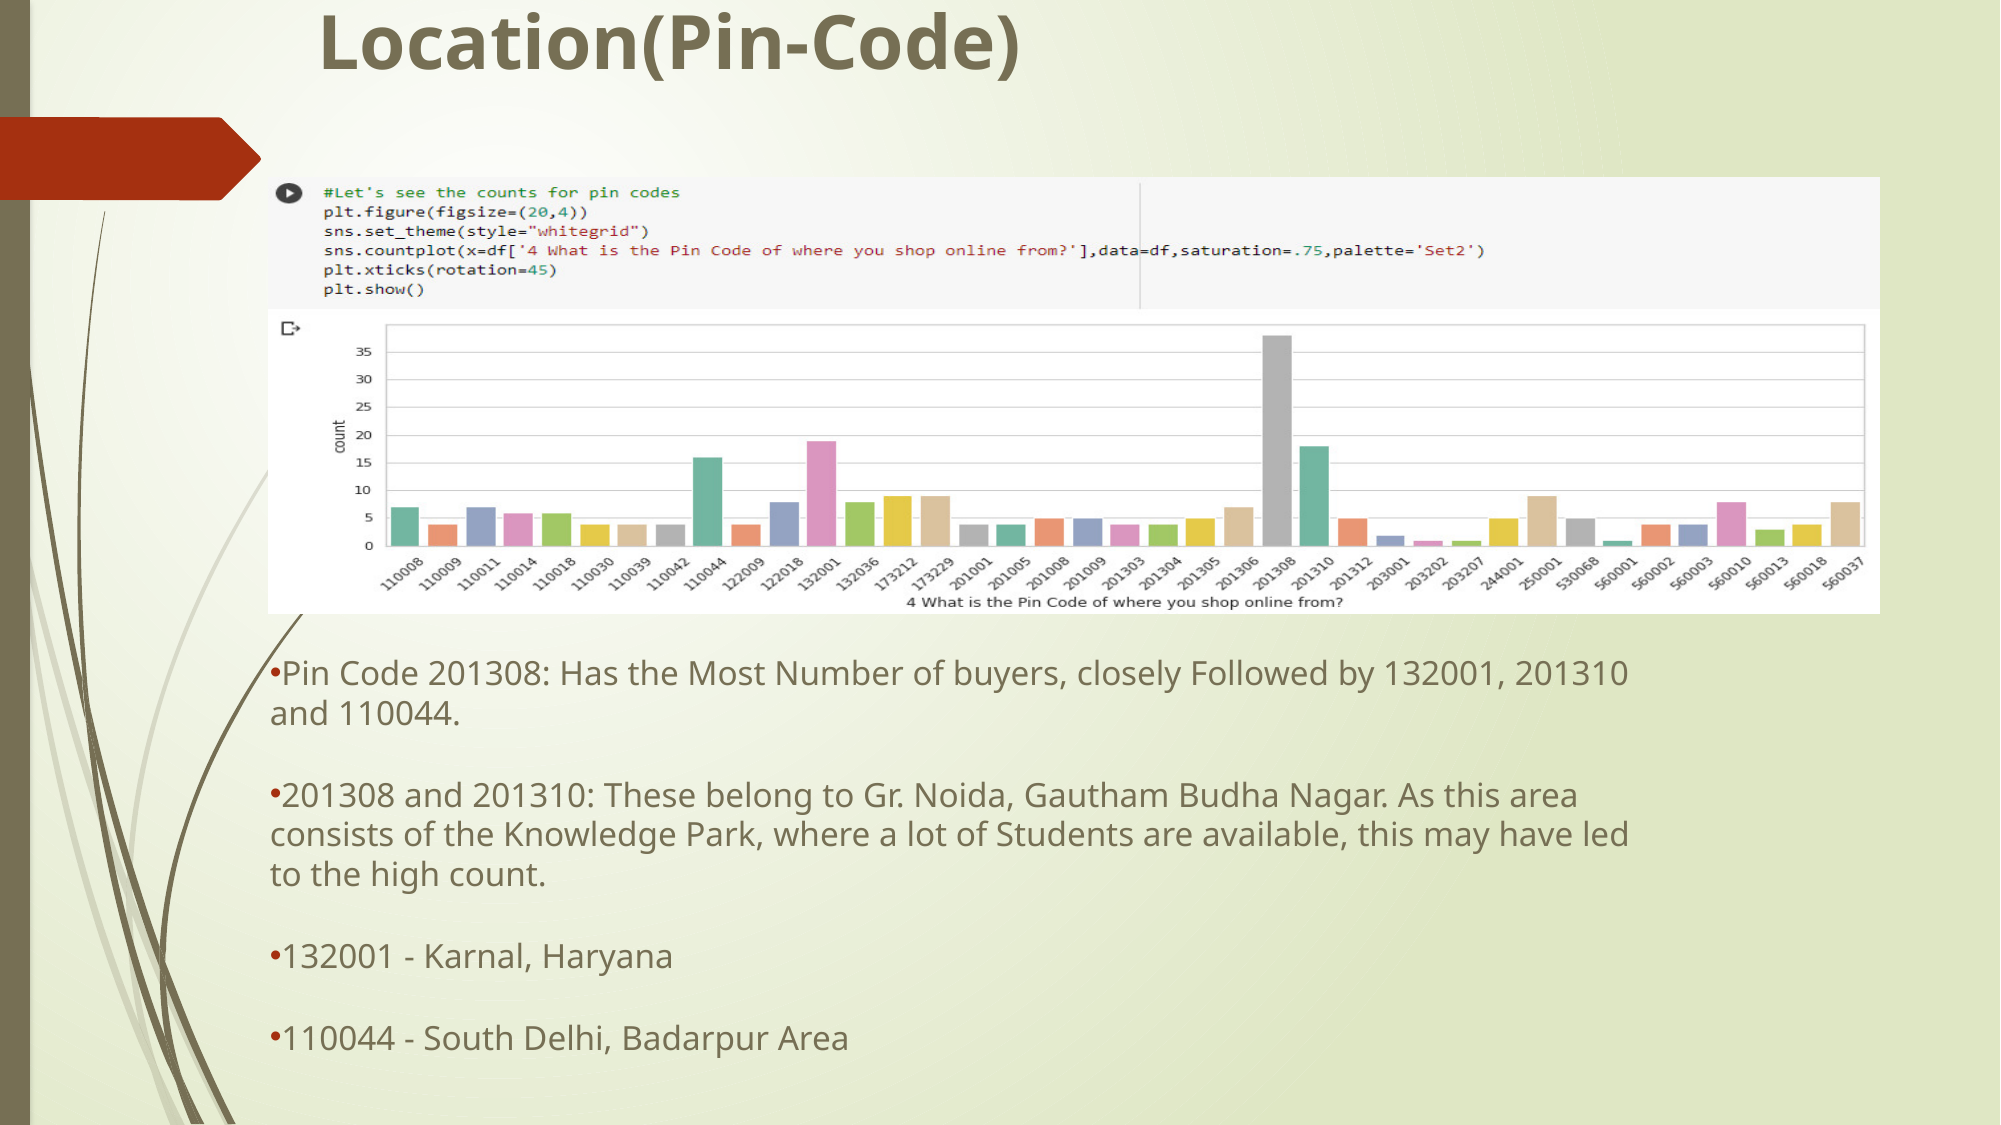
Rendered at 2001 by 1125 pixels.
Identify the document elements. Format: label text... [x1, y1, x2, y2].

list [268, 177, 1881, 614]
title Location(Pin-Code) [302, 0, 1765, 175]
text_box Pin Code 201308: Has the Most Number of buyers, closely Followed by 132001, 201310 and 110044. 201308 and 201310: These belong to Gr. Noida, Gautham Budha Nagar. As this area consists of the Knowledge Park, where a lot of Students are available, this may have led to the high count. 132001 - Karnal, Haryana 110044 - South Delhi, Badarpur Area [255, 644, 1672, 1121]
